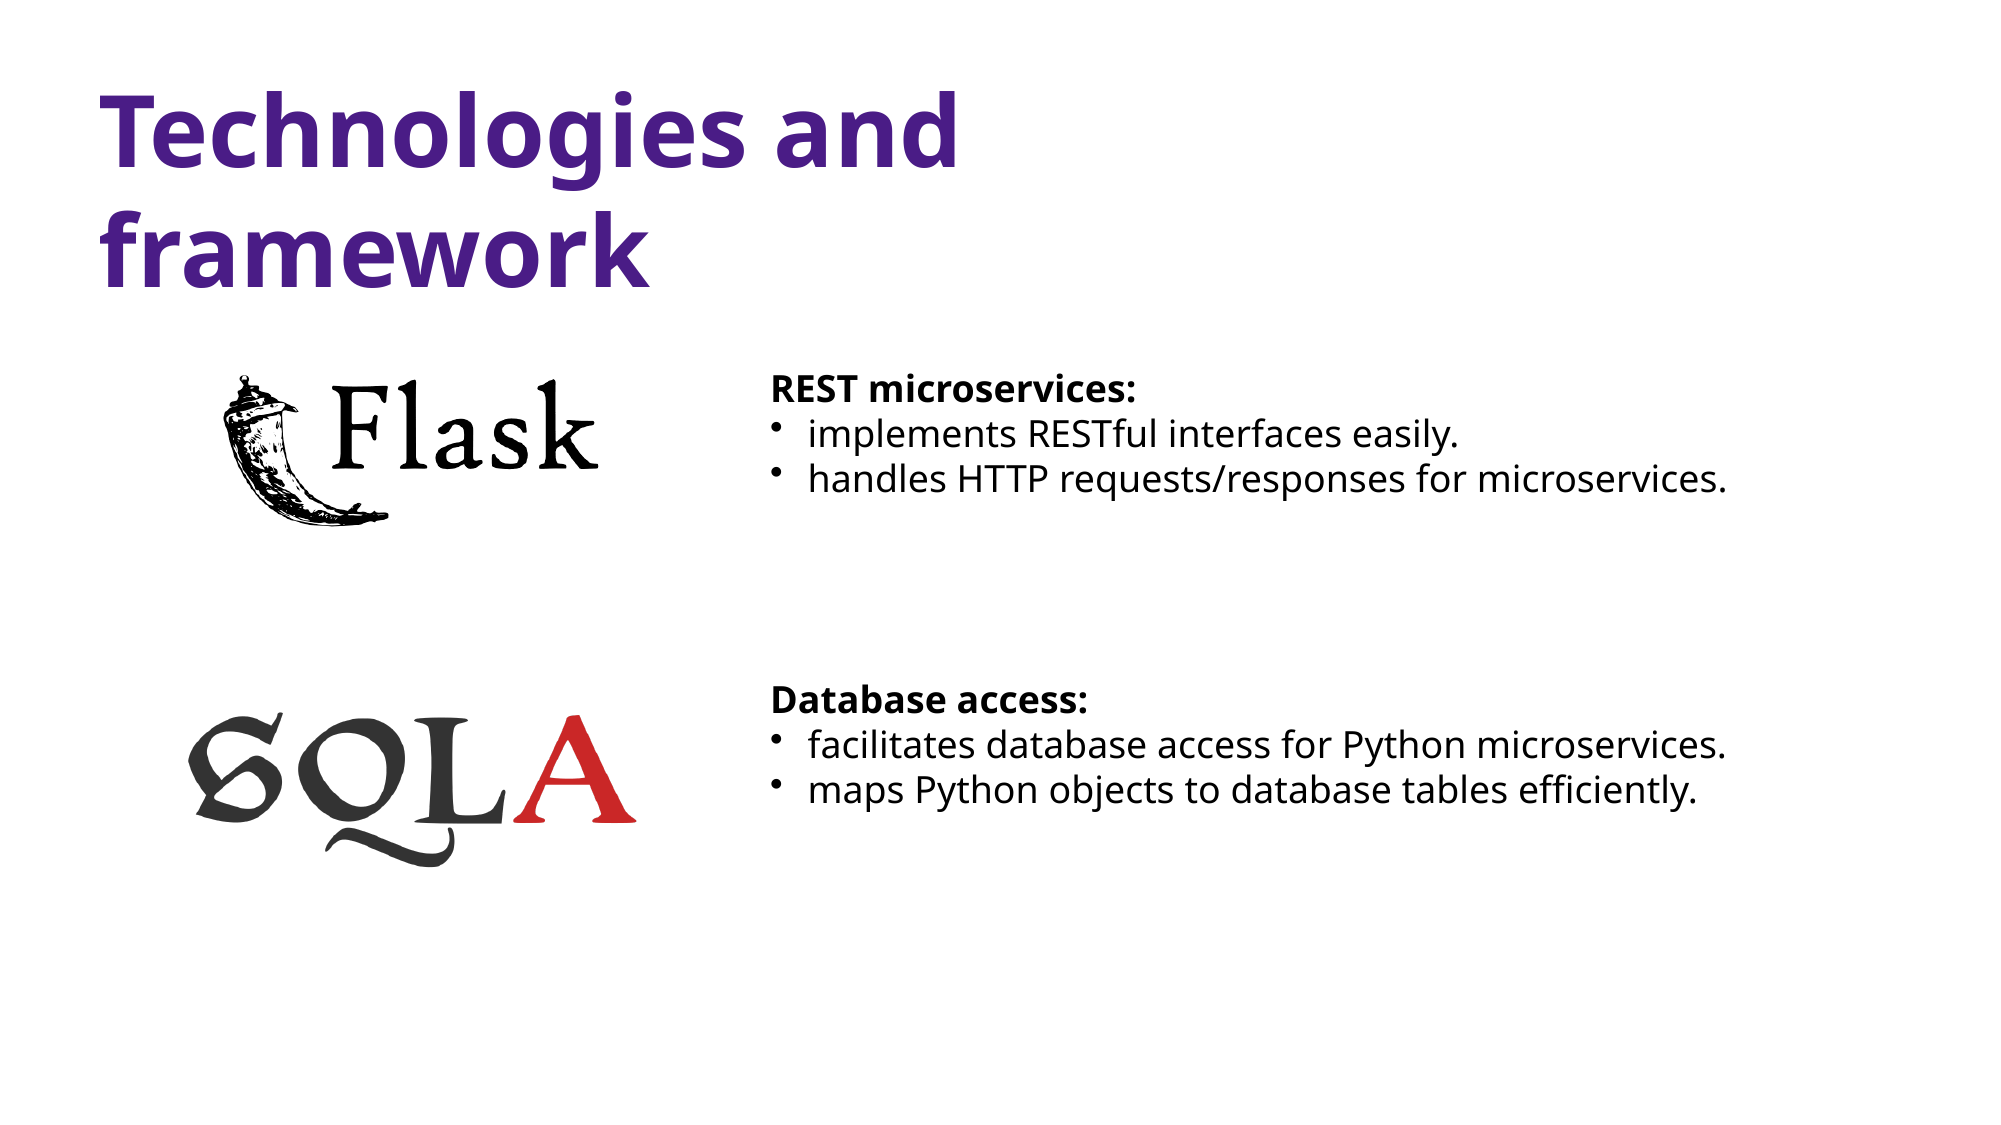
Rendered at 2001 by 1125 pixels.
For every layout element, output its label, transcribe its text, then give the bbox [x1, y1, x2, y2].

text_box Database access: facilitates database access for Python microservices. maps Python objects to database tables efficiently. [755, 668, 1756, 864]
text_box REST microservices: implements RESTful interfaces easily. handles HTTP requests/responses for microservices. [755, 356, 1756, 552]
text_box Technologies and framework [83, 60, 1427, 361]
picture [158, 240, 665, 924]
